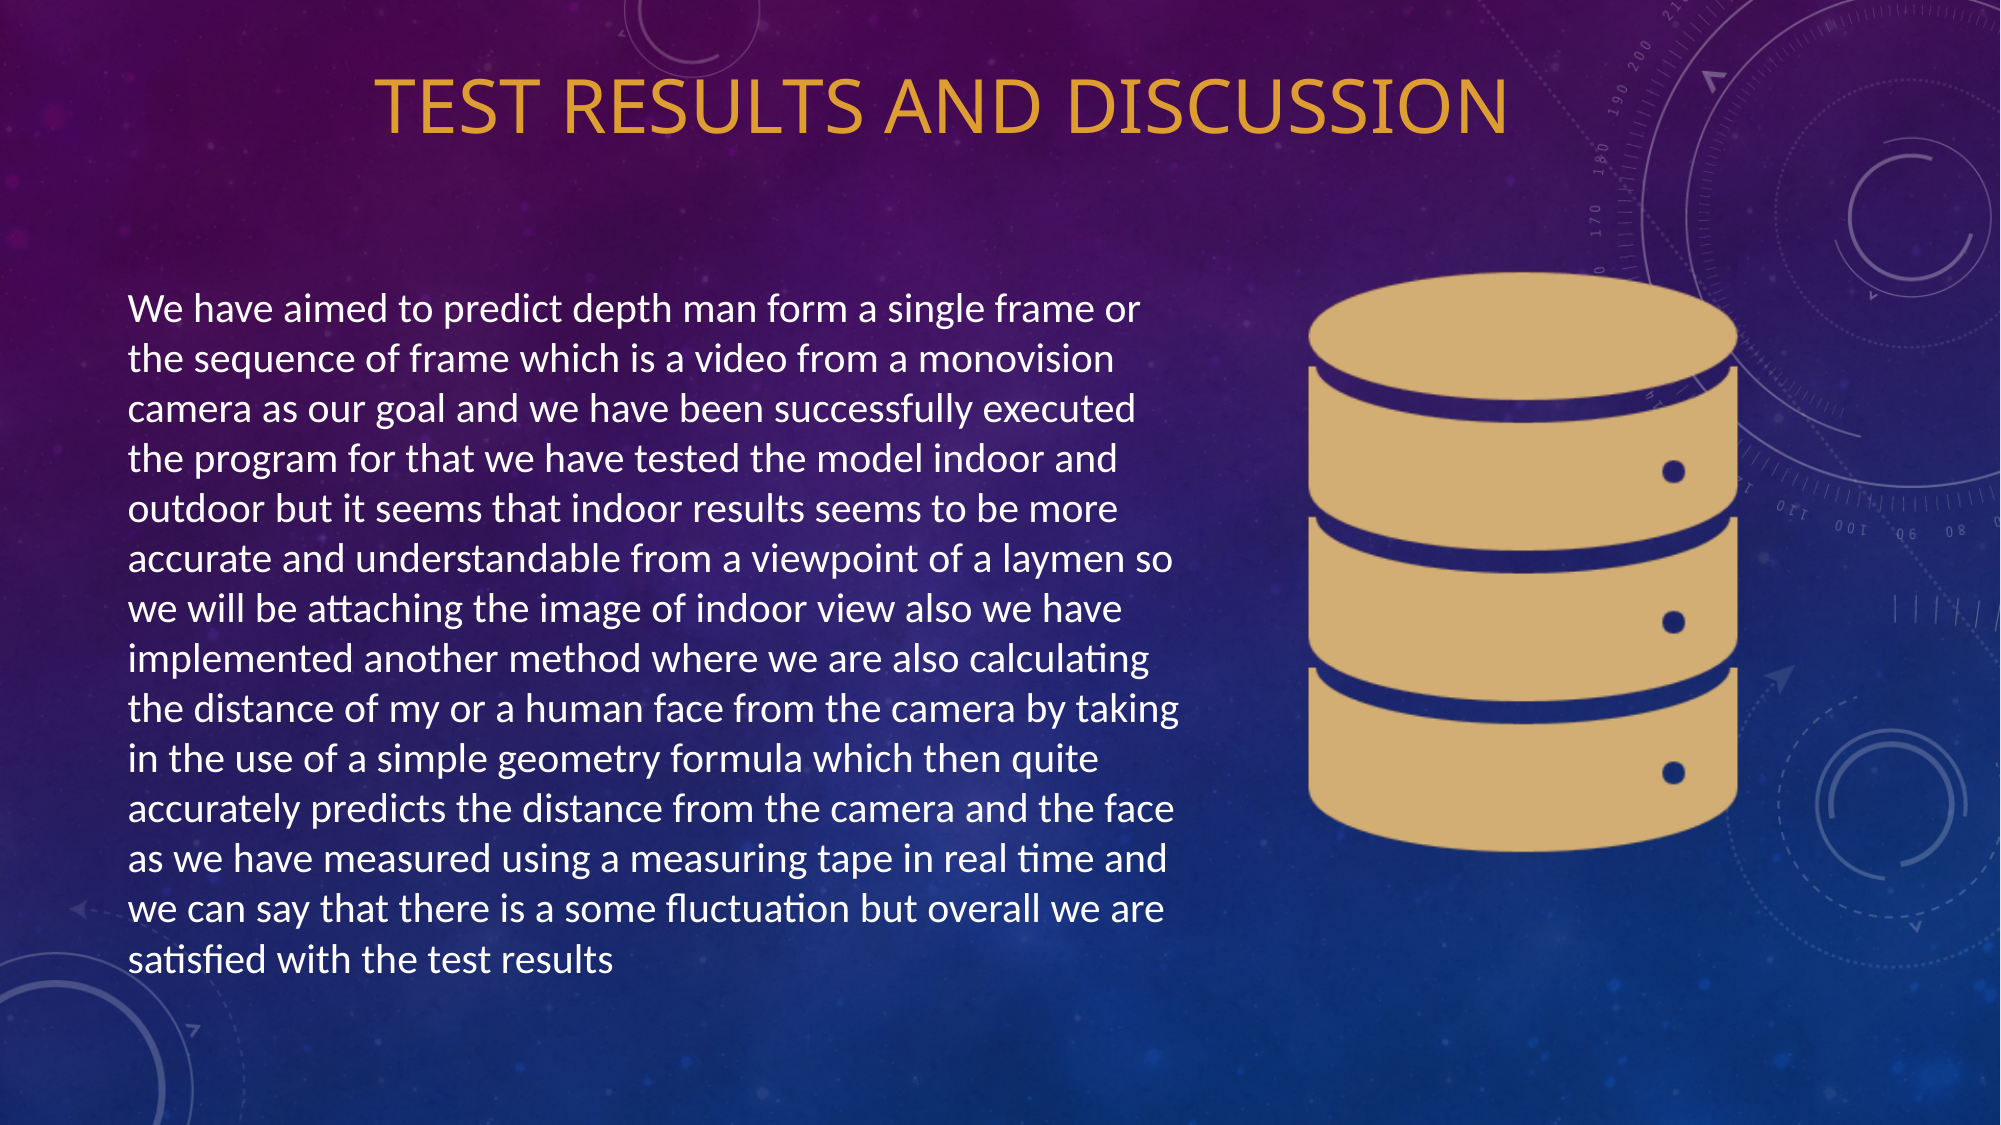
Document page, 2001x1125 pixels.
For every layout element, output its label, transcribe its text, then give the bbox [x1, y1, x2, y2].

title TEST RESULTS AND DISCUSSION [112, 0, 1775, 208]
picture [0, 0, 2001, 1125]
list We have aimed to predict depth man form a single frame or the sequence of frame which is a video from a monovision camera as our goal and we have been successfully executed the program for that we have tested the model indoor and outdoor but it seems that indoor results seems to be more accurate and understandable from a viewpoint of a laymen so we will be attaching the image of indoor view also we have implemented another method where we are also calculating the distance of my or a human face from the camera by taking in the use of a simple geometry formula which then quite accurately predicts the distance from the camera and the face as we have measured using a measuring tape in real time and we can say that there is a some fluctuation but overall we are satisfied with the test results [112, 265, 1219, 1062]
